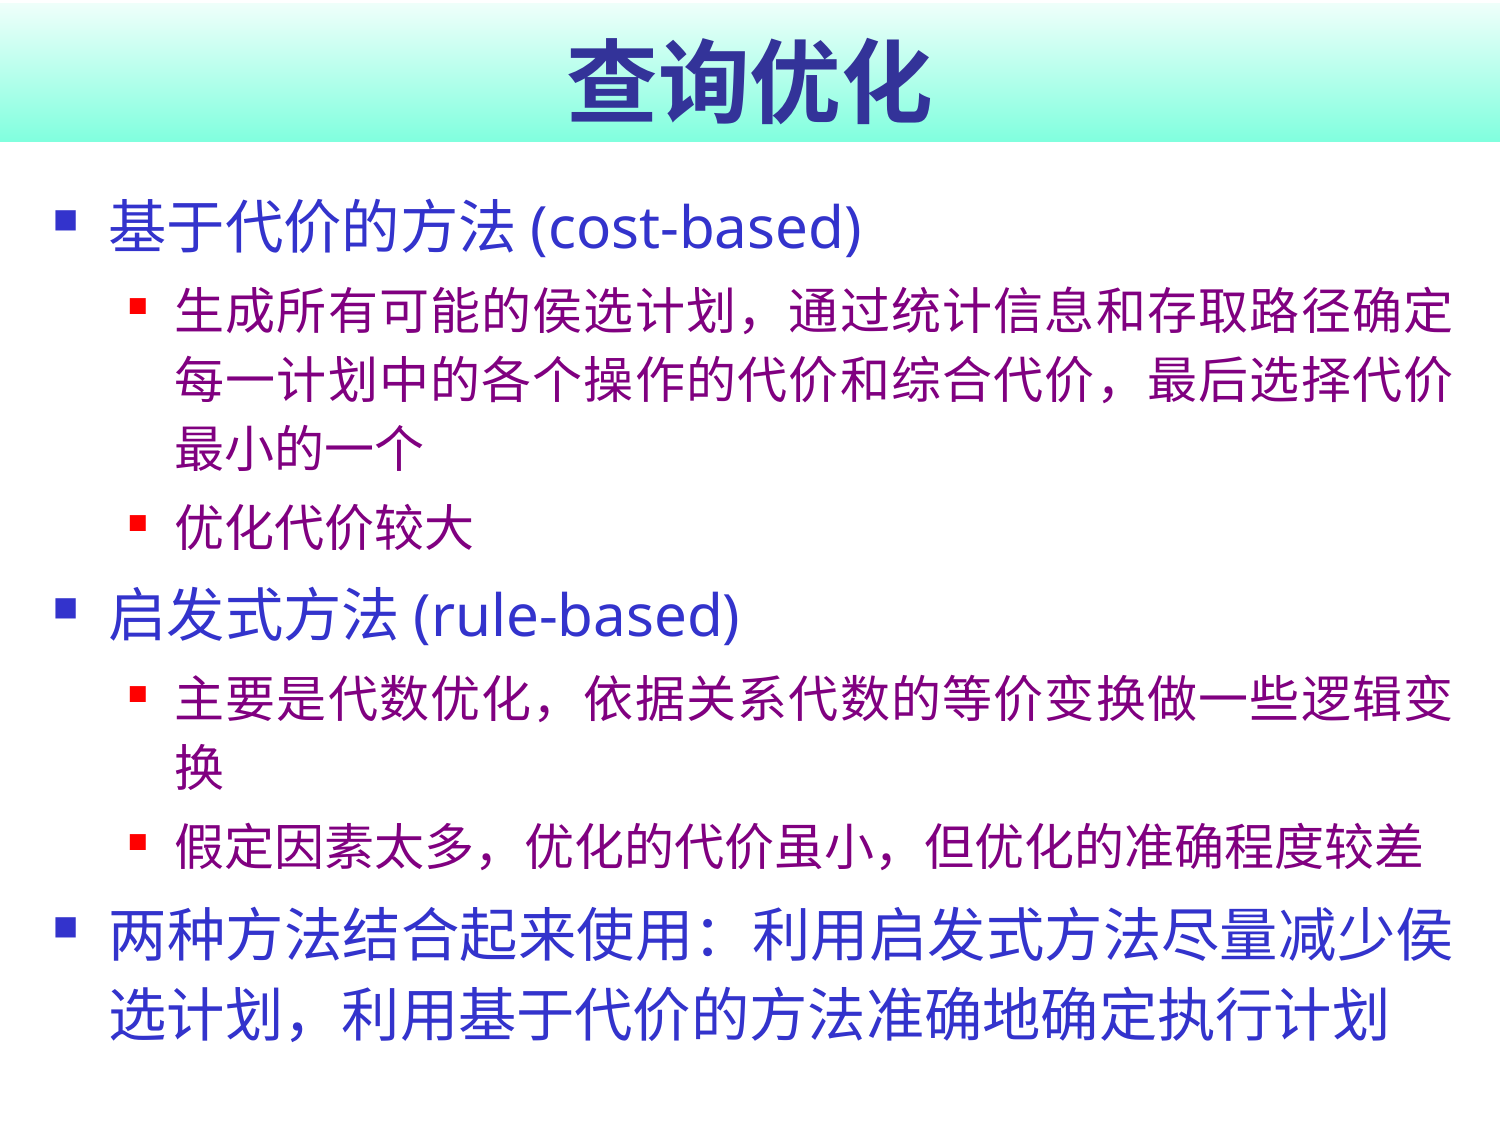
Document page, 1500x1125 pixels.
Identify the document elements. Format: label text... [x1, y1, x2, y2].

list 基于代价的方法(cost-based) 生成所有可能的侯选计划，通过统计信息和存取路径确定每一计划中的各个操作的代价和综合代价，最后选择代价最小的一个 优化代价较大 启发式方法(rule-based) 主要是代数优化，依据关系代数的等价变换做一些逻辑变换 假定因素太多，优化的代价虽小，但优化的准确程度较差 两种方法结合起来使用：利用启发式方法尽量减少侯选计划，利用基于代价的方法准确地确定执行计划 [37, 172, 1470, 1095]
title 查询优化 [0, 2, 1500, 143]
